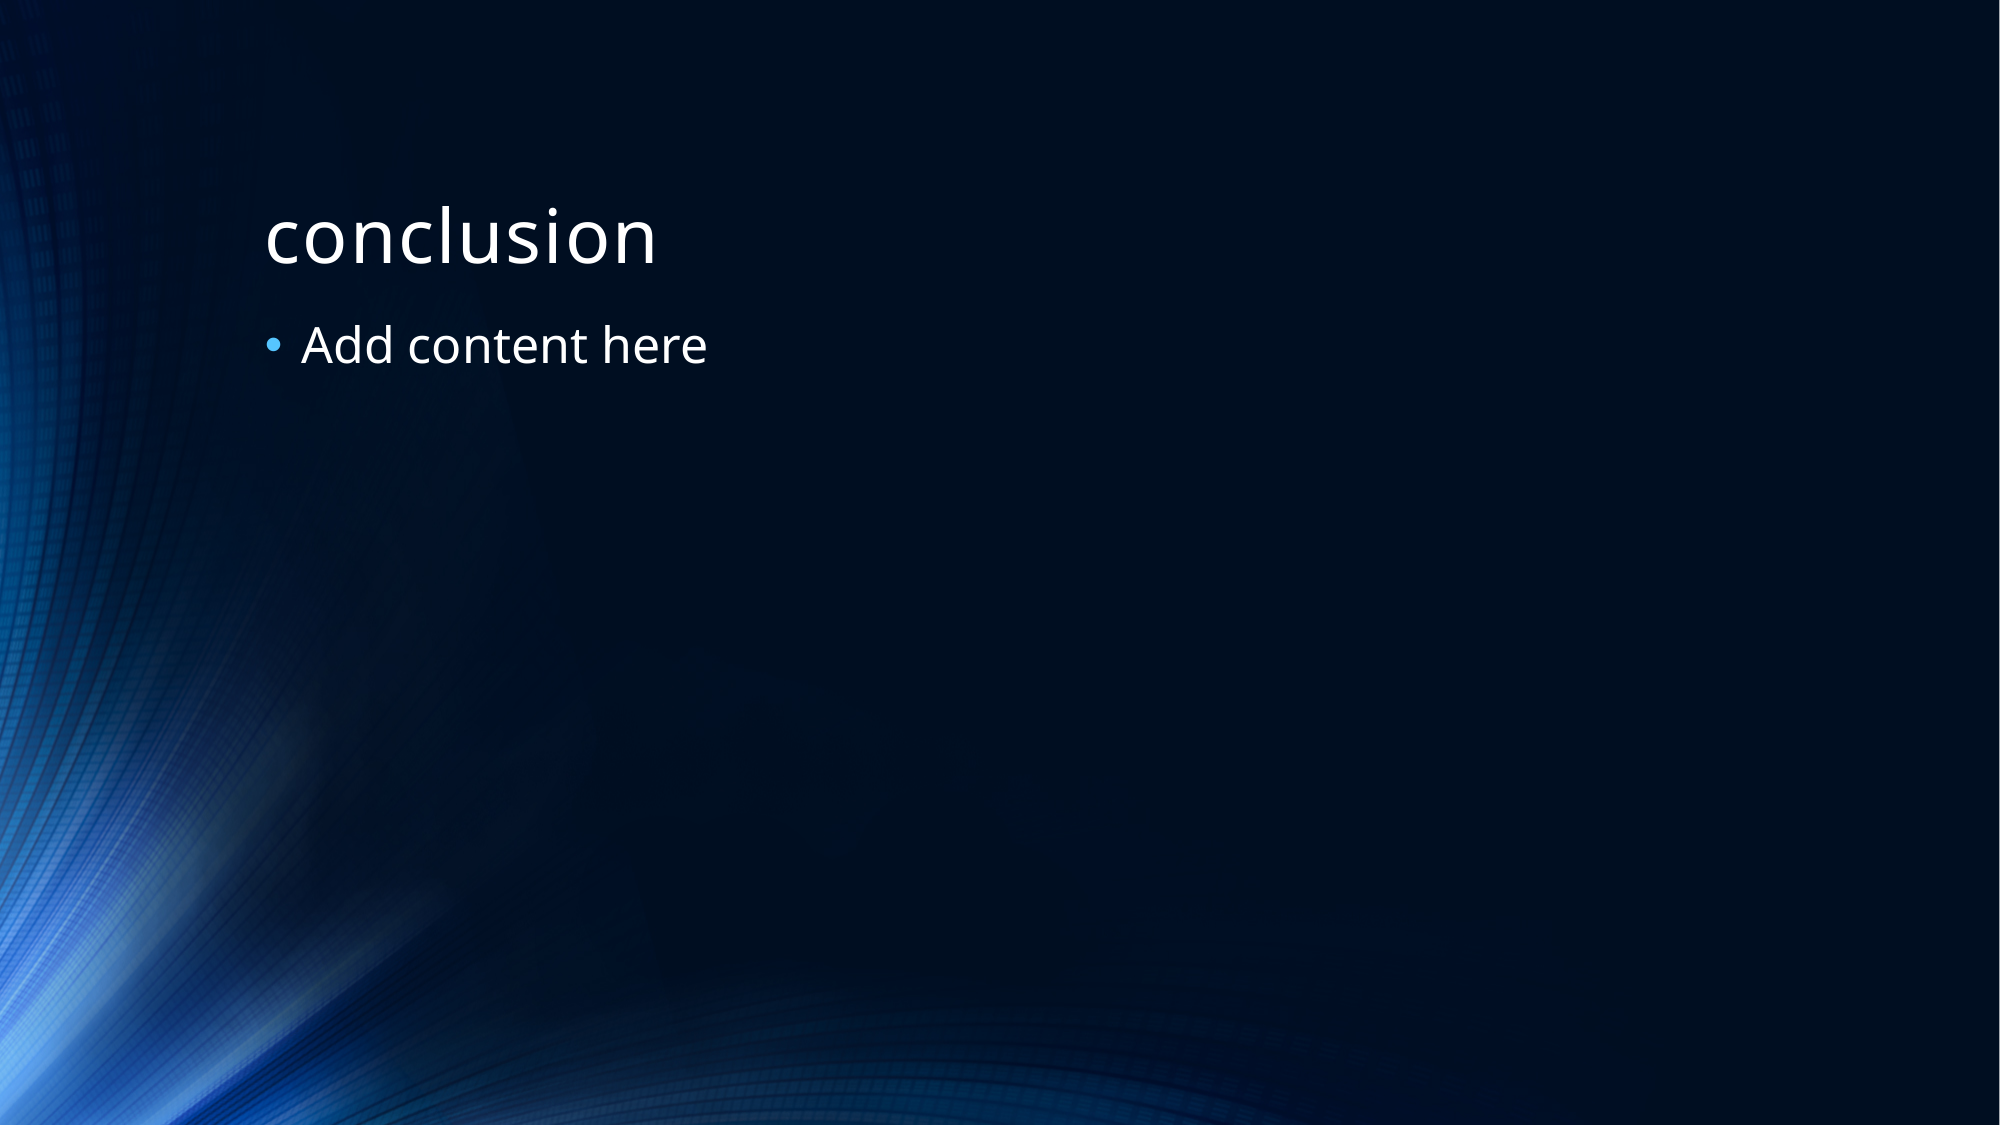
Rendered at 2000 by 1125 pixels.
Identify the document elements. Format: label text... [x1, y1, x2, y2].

title conclusion [249, 62, 1750, 288]
picture [0, 0, 2000, 1125]
list Add content here [249, 312, 1749, 988]
